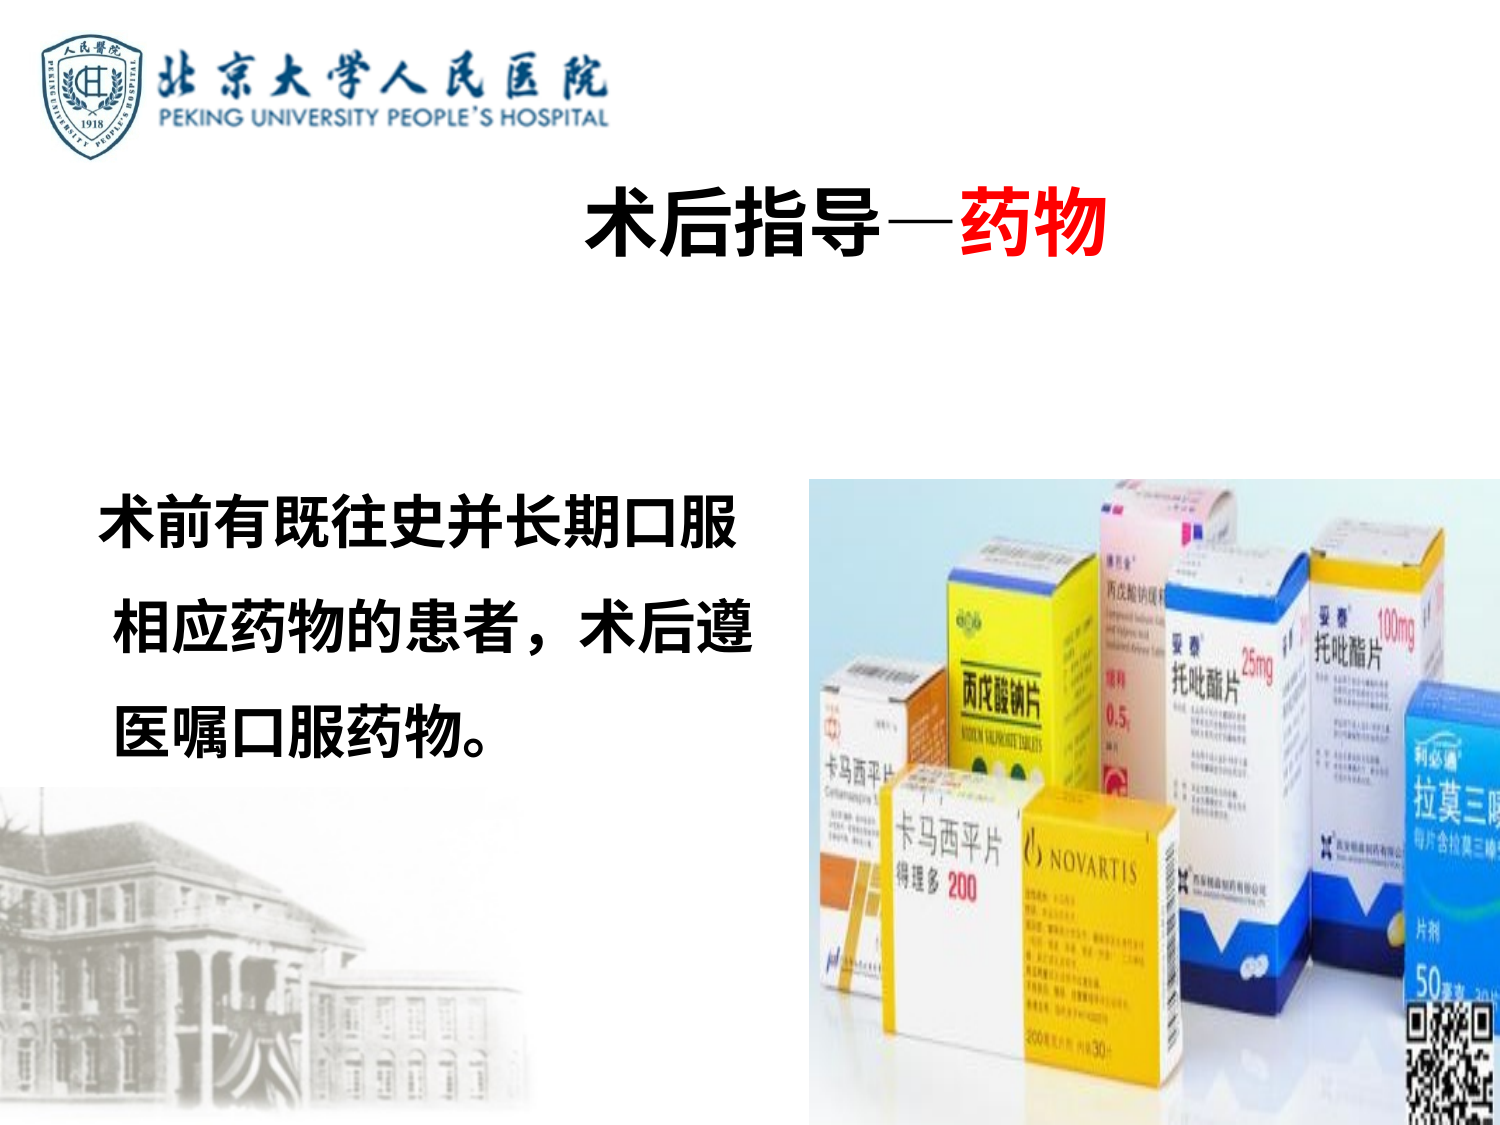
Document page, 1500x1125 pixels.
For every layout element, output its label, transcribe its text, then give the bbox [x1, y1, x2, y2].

picture [0, 787, 538, 1125]
text_box 术后指导—药物 [360, 78, 1331, 273]
picture [1465, 910, 1485, 915]
picture [29, 30, 642, 169]
picture [808, 479, 1500, 1125]
text_box 术前有既往史并长期口服相应药物的患者，术后遵医嘱口服药物。 [41, 302, 774, 922]
